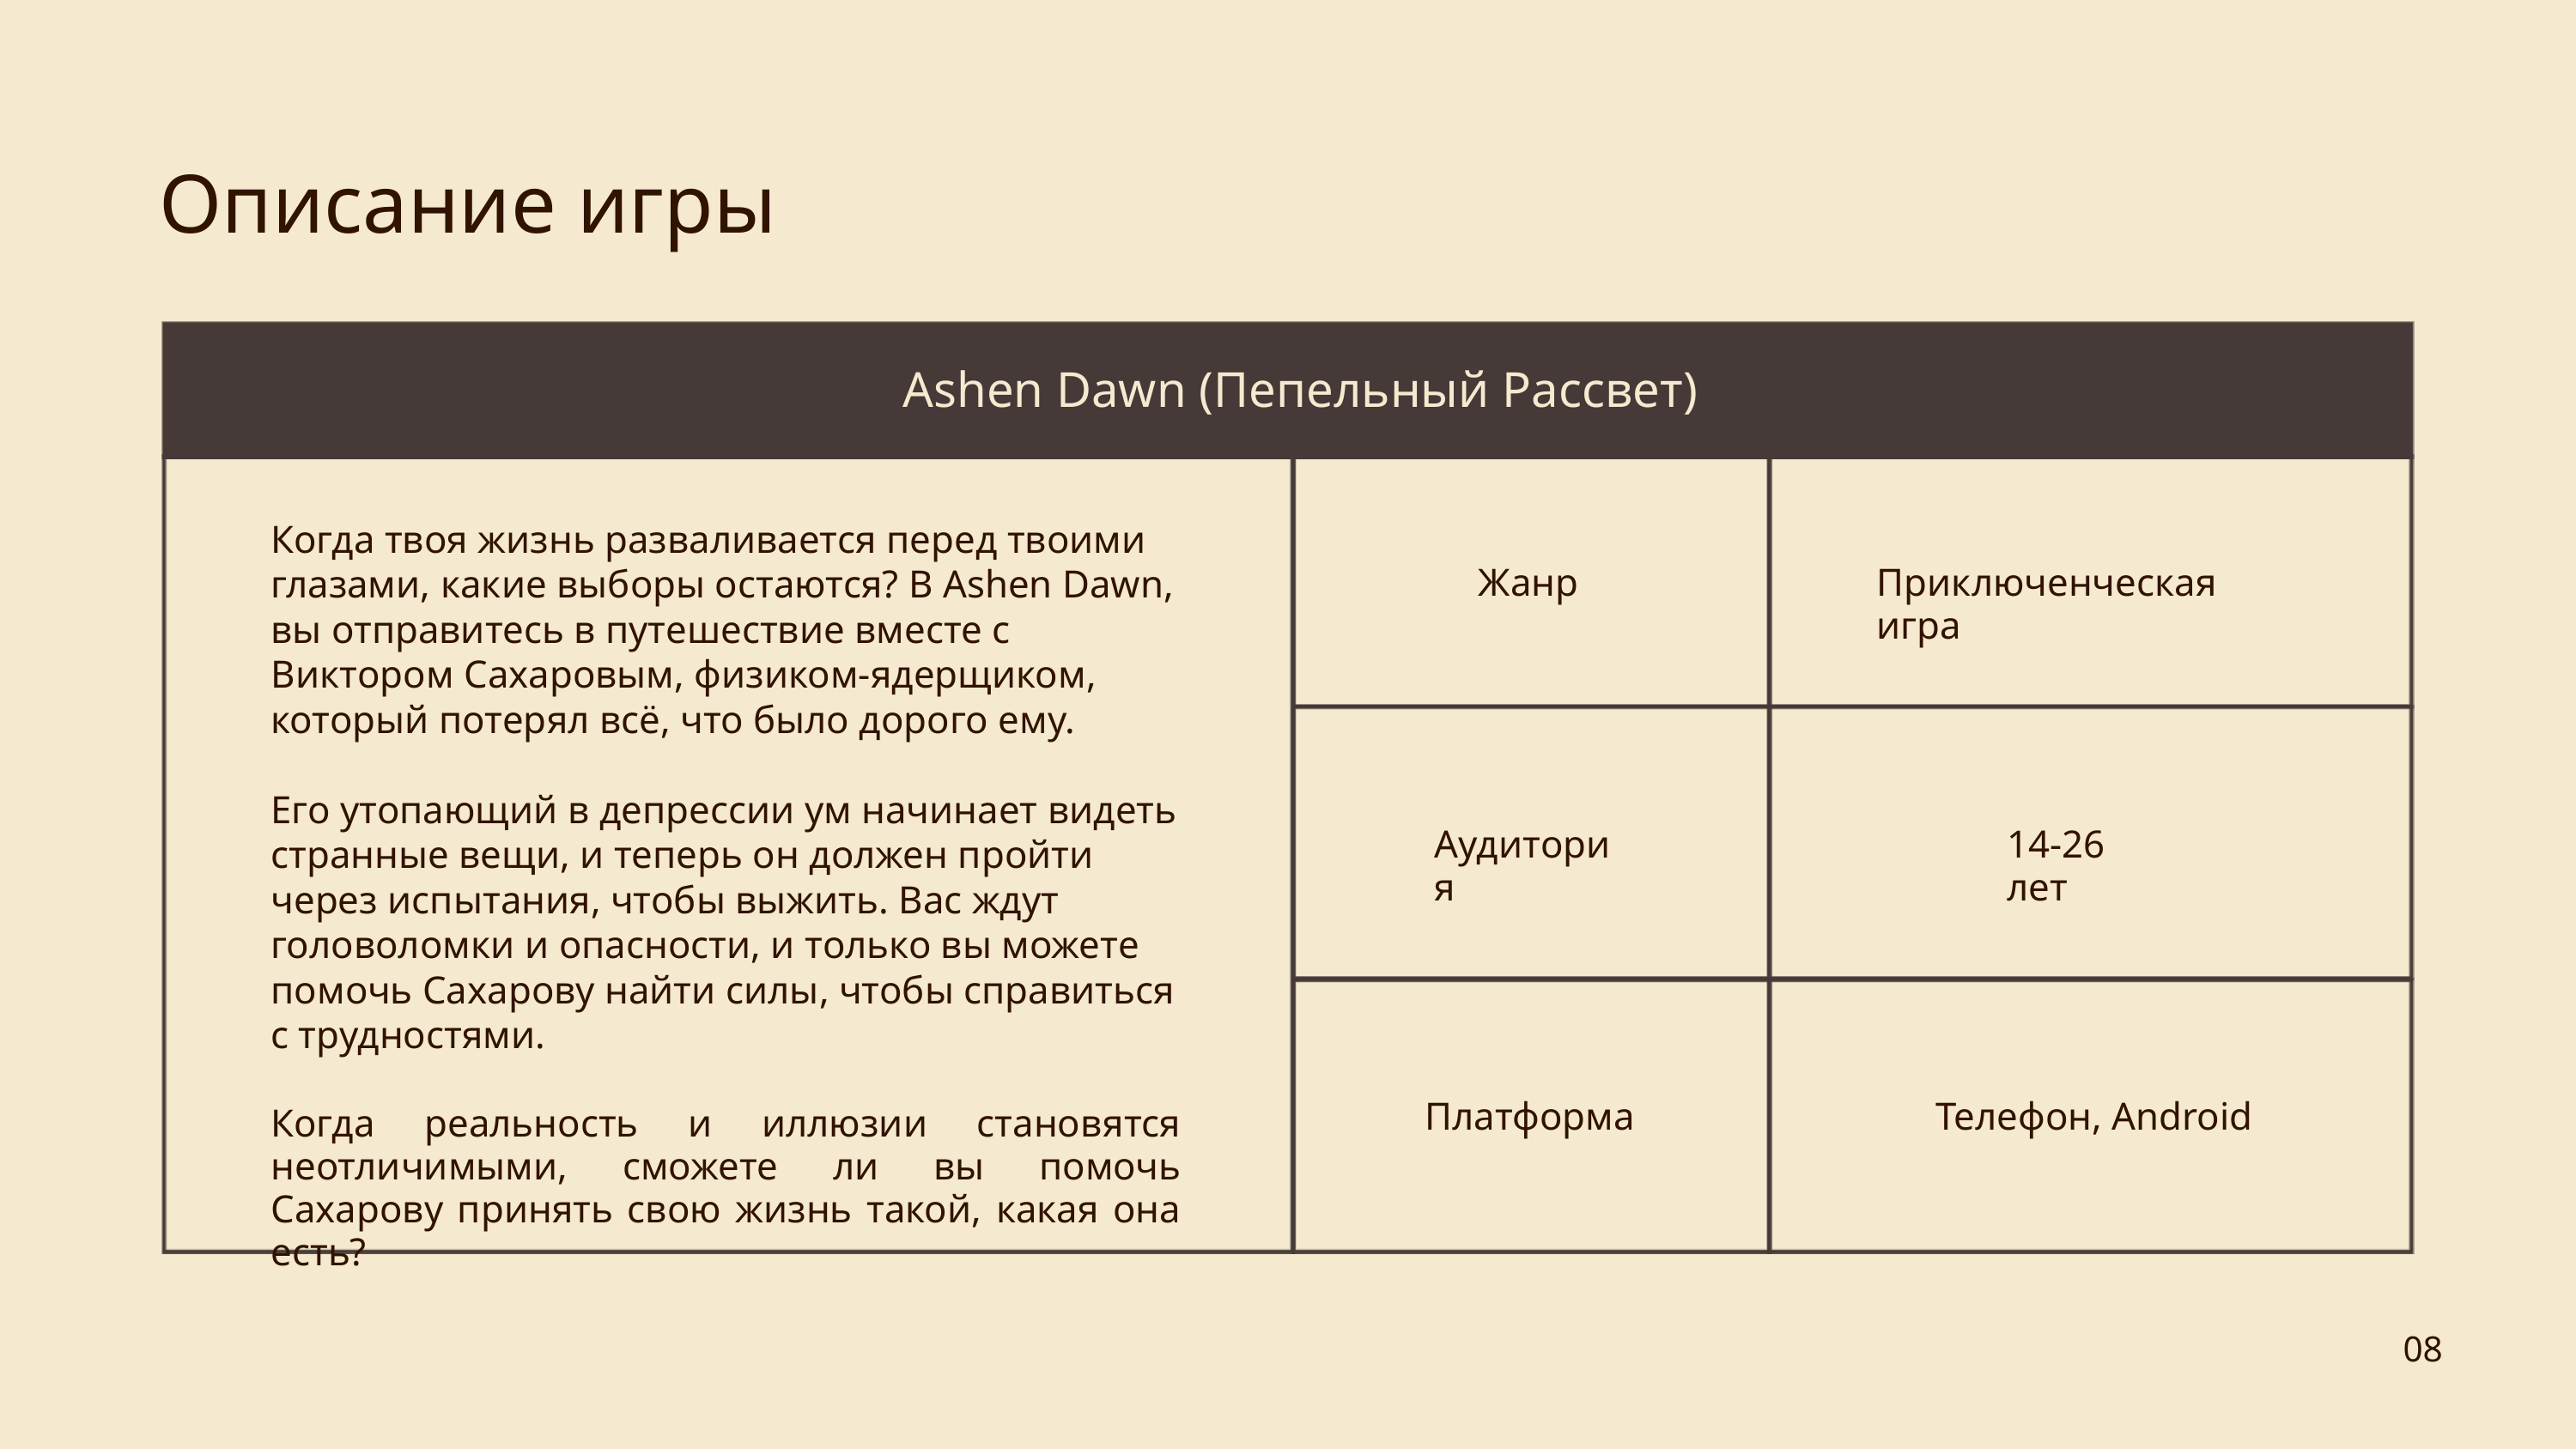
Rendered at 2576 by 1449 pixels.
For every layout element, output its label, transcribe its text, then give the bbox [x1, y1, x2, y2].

picture [161, 321, 2415, 1254]
text_box Описание игры [159, 161, 898, 243]
text_box 08 [2403, 1328, 2447, 1369]
